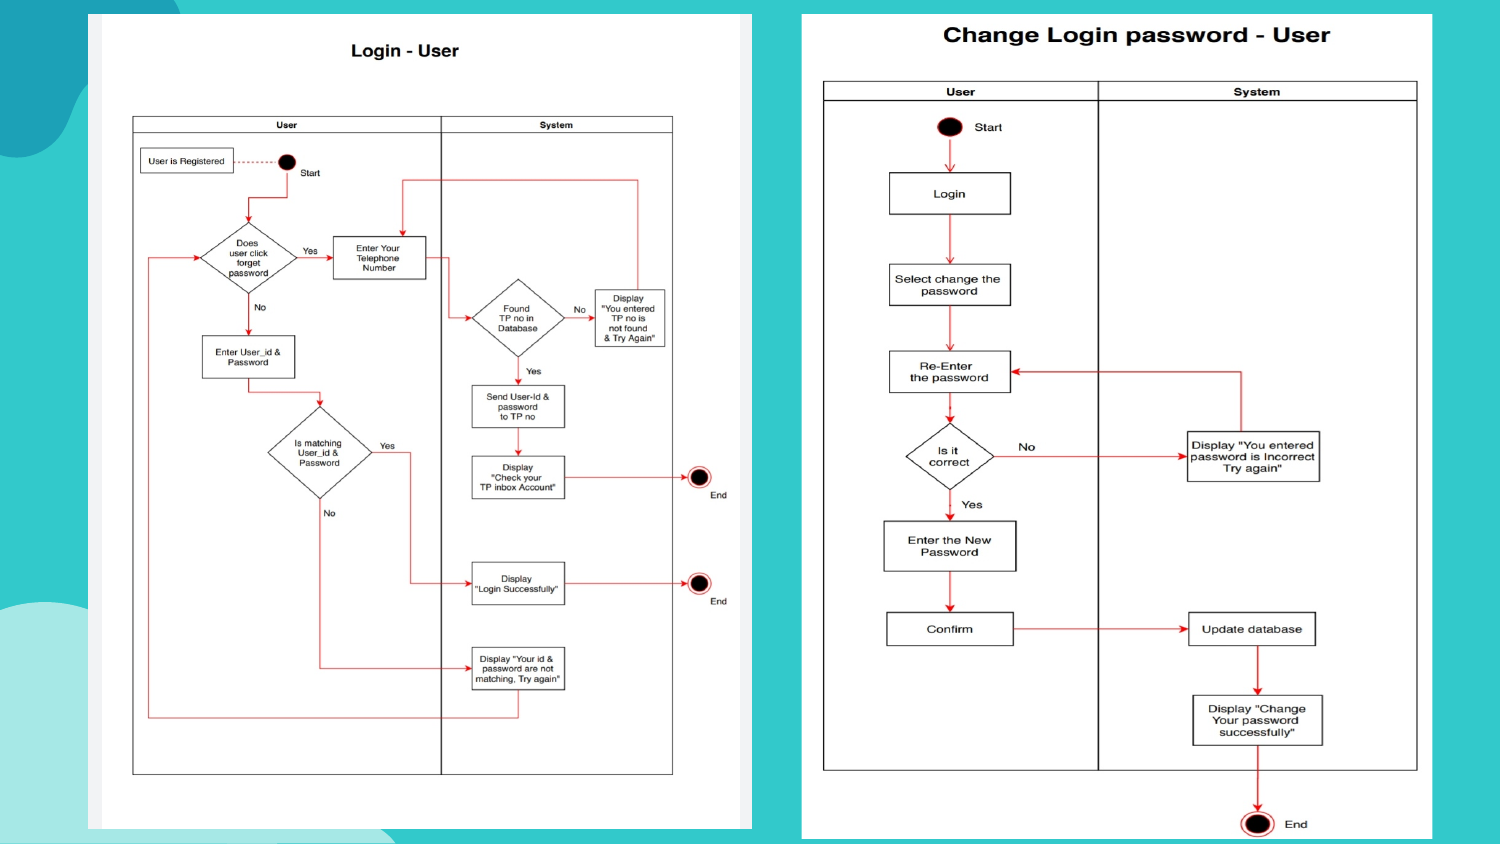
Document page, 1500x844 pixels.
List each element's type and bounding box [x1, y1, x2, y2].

picture [88, 14, 752, 830]
title [14, 11, 531, 257]
picture [801, 14, 1433, 839]
